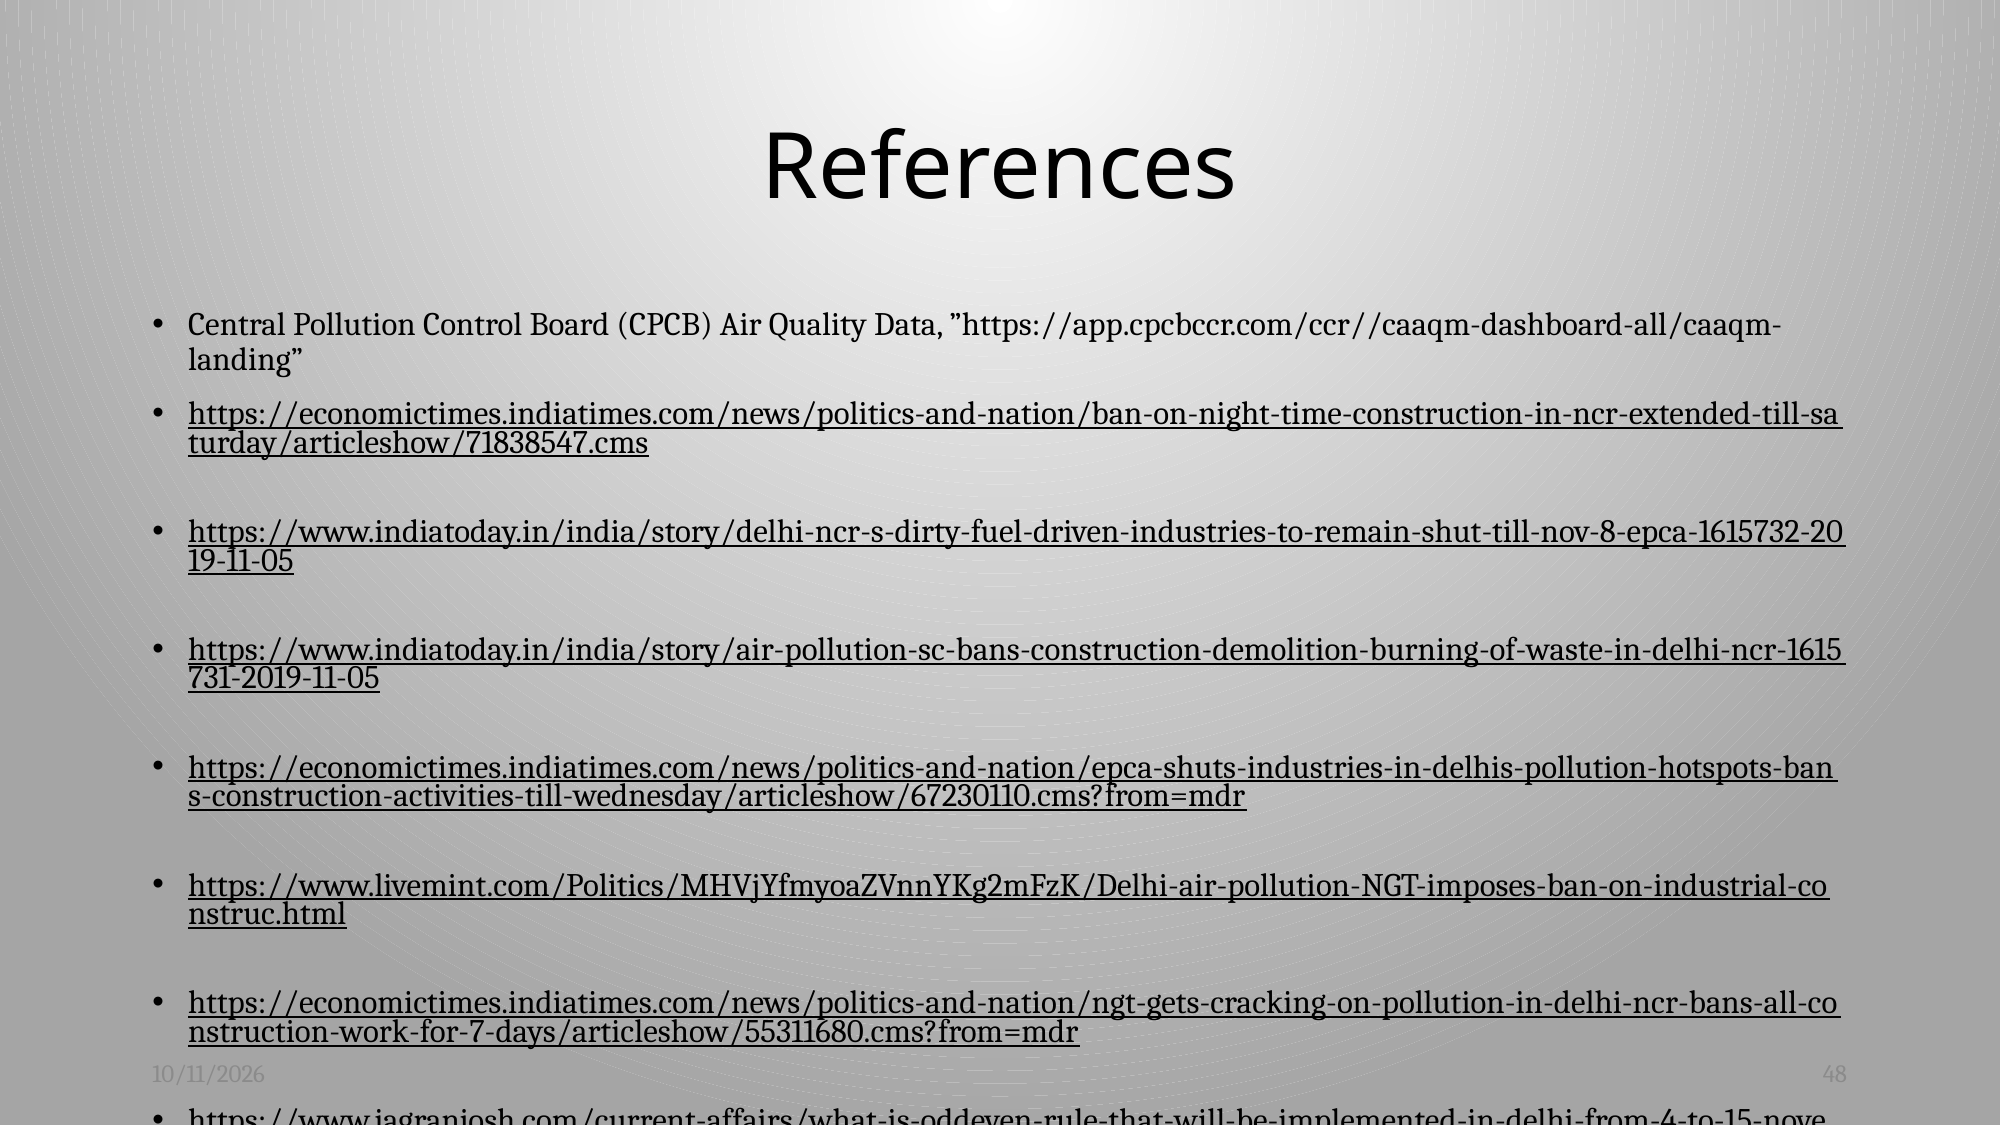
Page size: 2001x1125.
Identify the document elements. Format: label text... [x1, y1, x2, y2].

title References [137, 59, 1863, 278]
slide_number 48 [1412, 1042, 1863, 1103]
list Central Pollution Control Board (CPCB) Air Quality Data, ”https://app.cpcbccr.com/ccr//caaqm-dashboard-all/caaqm-landing” https://economictimes.indiatimes.com/news/politics-and-nation/ban-on-night-time-construction-in-ncr-extended-till-saturday/articleshow/71838547.cms https://www.indiatoday.in/india/story/delhi-ncr-s-dirty-fuel-driven-industries-to-remain-shut-till-nov-8-epca-1615732-2019-11-05 https://www.indiatoday.in/india/story/air-pollution-sc-bans-construction-demolition-burning-of-waste-in-delhi-ncr-1615731-2019-11-05 https://economictimes.indiatimes.com/news/politics-and-nation/epca-shuts-industries-in-delhis-pollution-hotspots-bans-construction-activities-till-wednesday/articleshow/67230110.cms?from=mdr https://www.livemint.com/Politics/MHVjYfmyoaZVnnYKg2mFzK/Delhi-air-pollution-NGT-imposes-ban-on-industrial-construc.html https://economictimes.indiatimes.com/news/politics-and-nation/ngt-gets-cracking-on-pollution-in-delhi-ncr-bans-all-construction-work-for-7-days/articleshow/55311680.cms?from=mdr https://www.jagranjosh.com/current-affairs/what-is-oddeven-rule-that-will-be-implemented-in-delhi-from-4-to-15-november-1568360599-1 [137, 299, 1863, 1014]
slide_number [137, 1042, 588, 1103]
